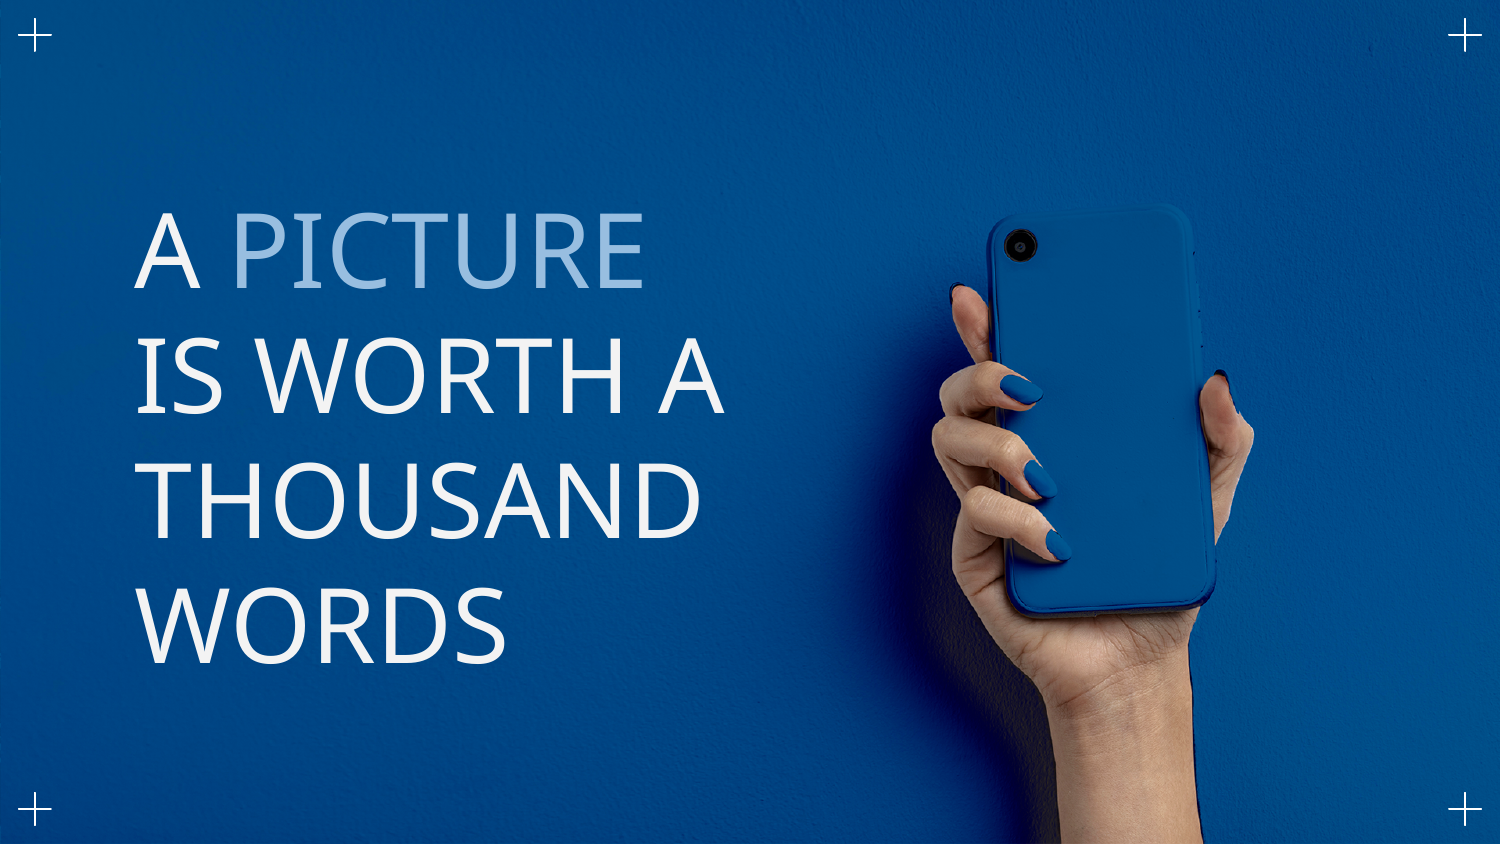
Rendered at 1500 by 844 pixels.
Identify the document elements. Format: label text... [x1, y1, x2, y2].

title A PICTURE IS WORTH A THOUSAND WORDS [119, 101, 779, 768]
picture [0, 0, 1500, 844]
